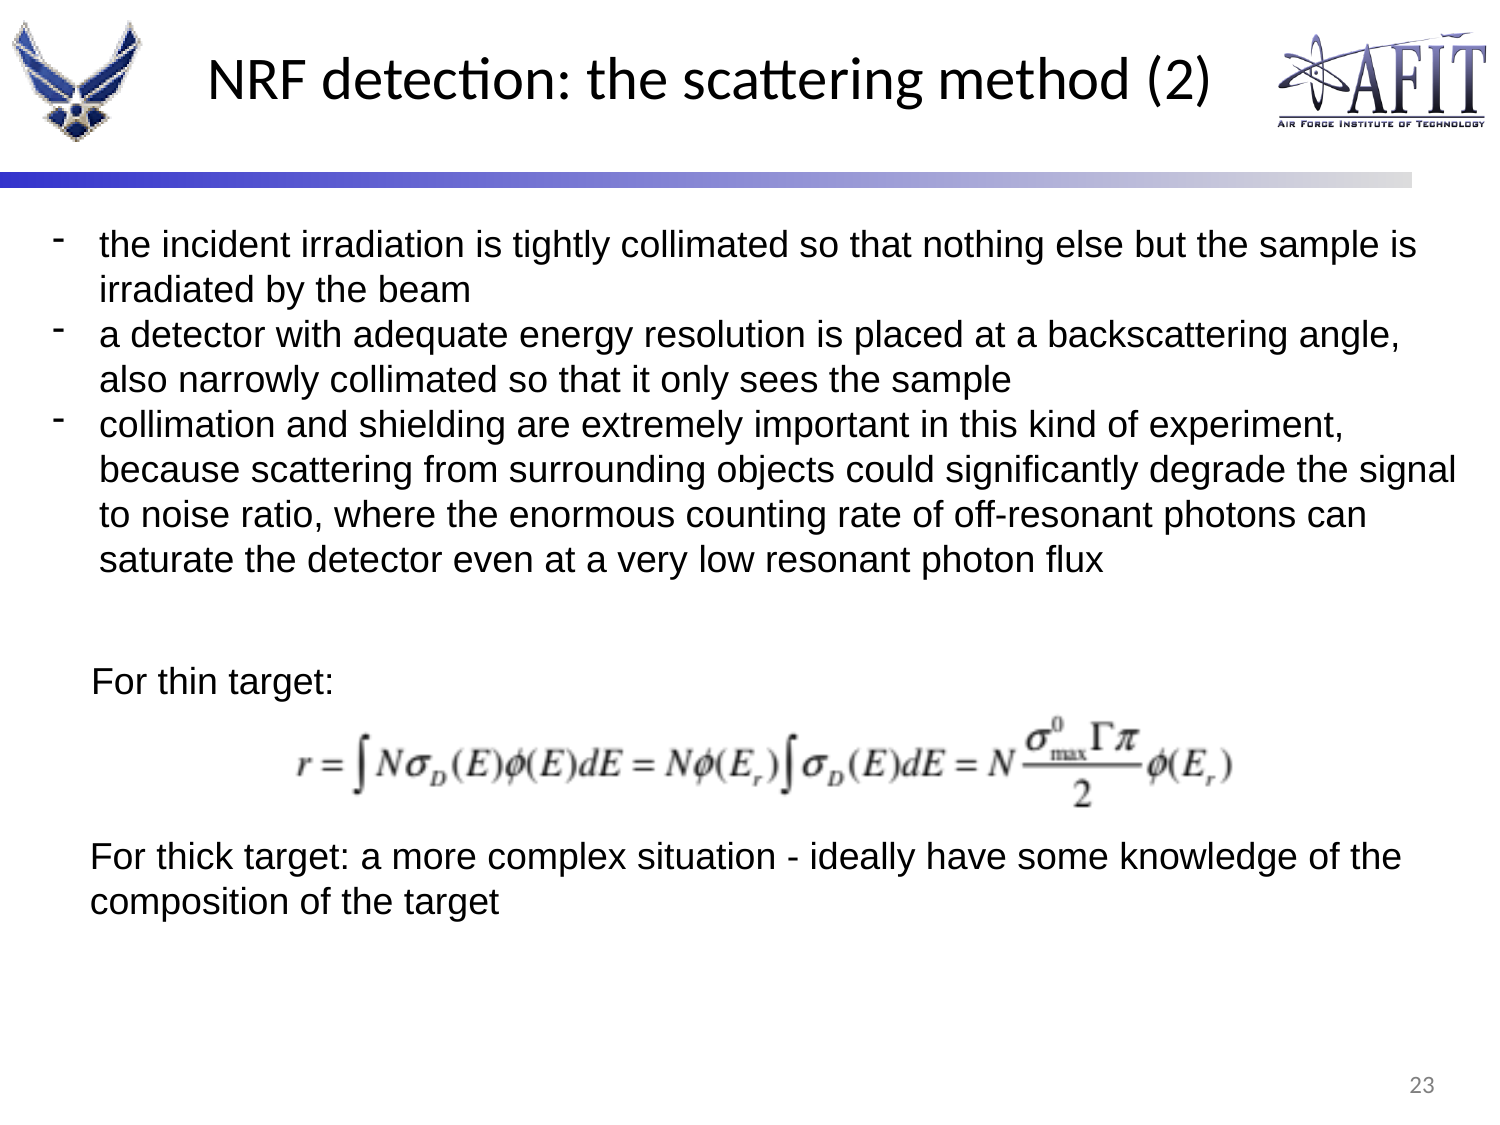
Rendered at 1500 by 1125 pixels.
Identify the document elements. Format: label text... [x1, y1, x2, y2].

slide_number 22 [1337, 1062, 1450, 1105]
title NRF detection: the scattering method (2) [166, 0, 1255, 151]
text_box For thick target: a more complex situation - ideally have some knowledge of the composition of the target [74, 824, 1425, 930]
picture [287, 712, 1233, 813]
picture [0, 12, 163, 153]
text_box For thin target: [76, 649, 350, 710]
text_box the incident irradiation is tightly collimated so that nothing else but the sample is irradiated by the beam a detector with adequate energy resolution is placed at a backscattering angle, also narrowly collimated so that it only sees the sample collimation and shielding are extremely important in this kind of experiment, because scattering from surrounding objects could significantly degrade the signal to noise ratio, where the enormous counting rate of off-resonant photons can saturate the detector even at a very low resonant photon flux [37, 212, 1475, 588]
